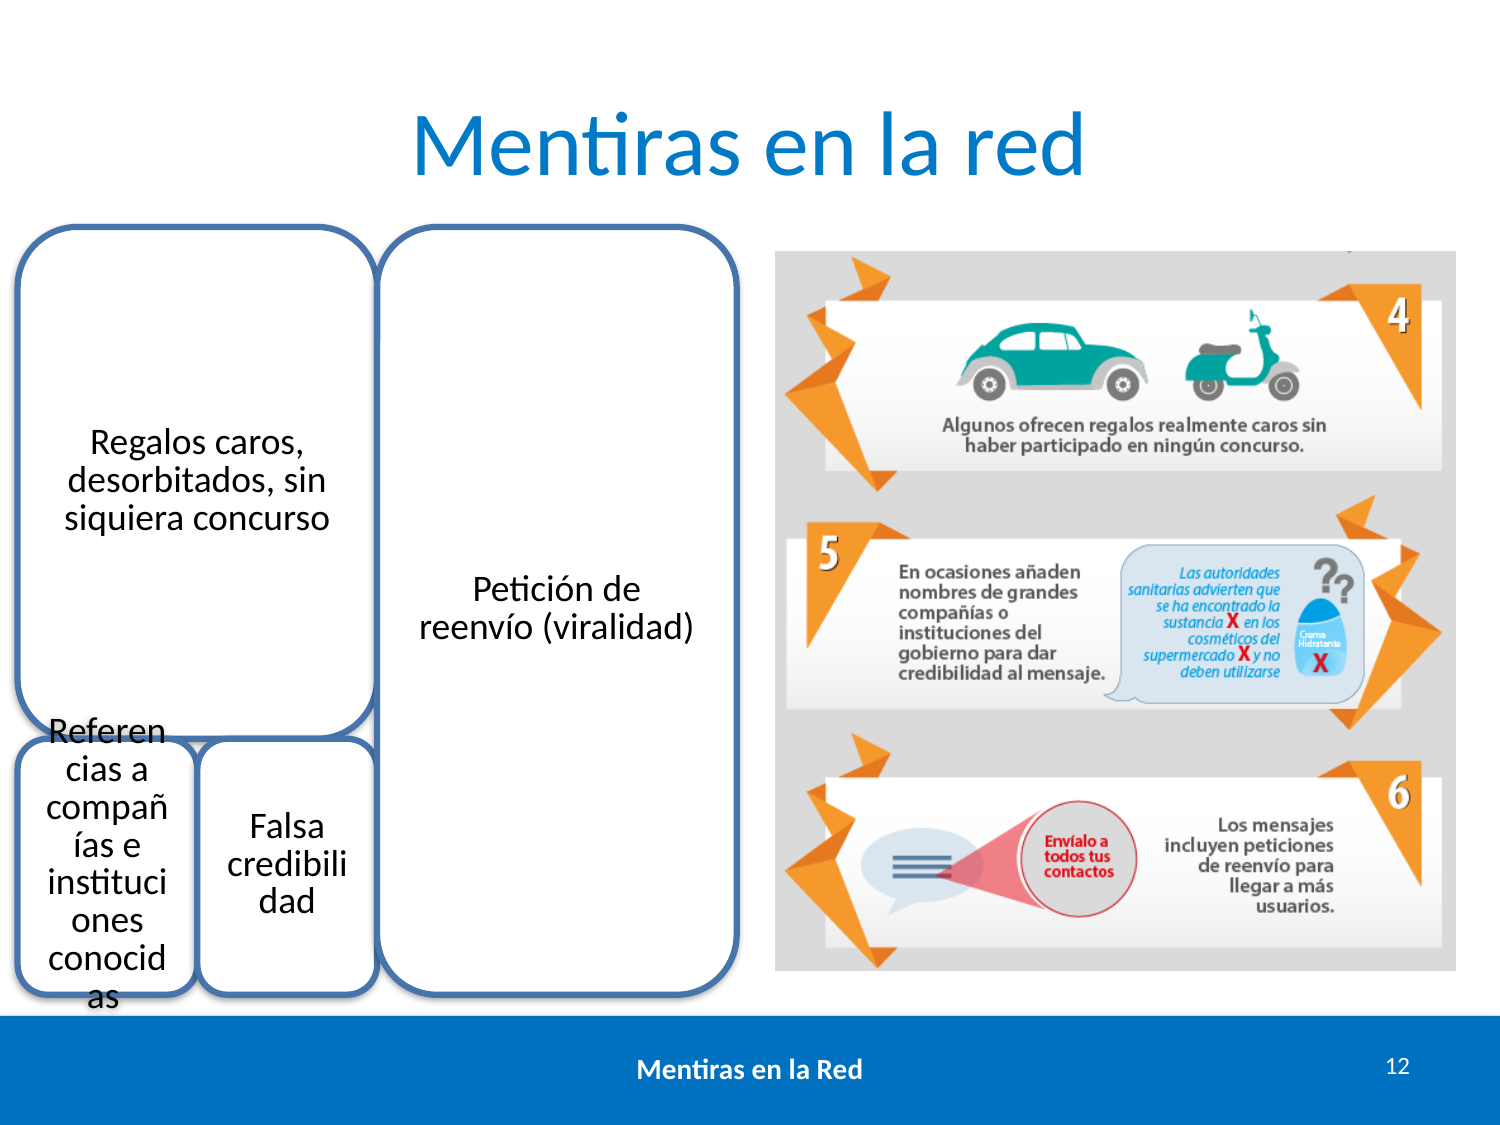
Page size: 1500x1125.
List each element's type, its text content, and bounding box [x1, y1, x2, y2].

picture [774, 250, 1456, 971]
title Mentiras en la red [75, 45, 1425, 233]
text_box Mentiras en la Red [407, 1042, 1093, 1103]
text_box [17, 226, 737, 995]
slide_number 12 [1093, 1042, 1425, 1103]
